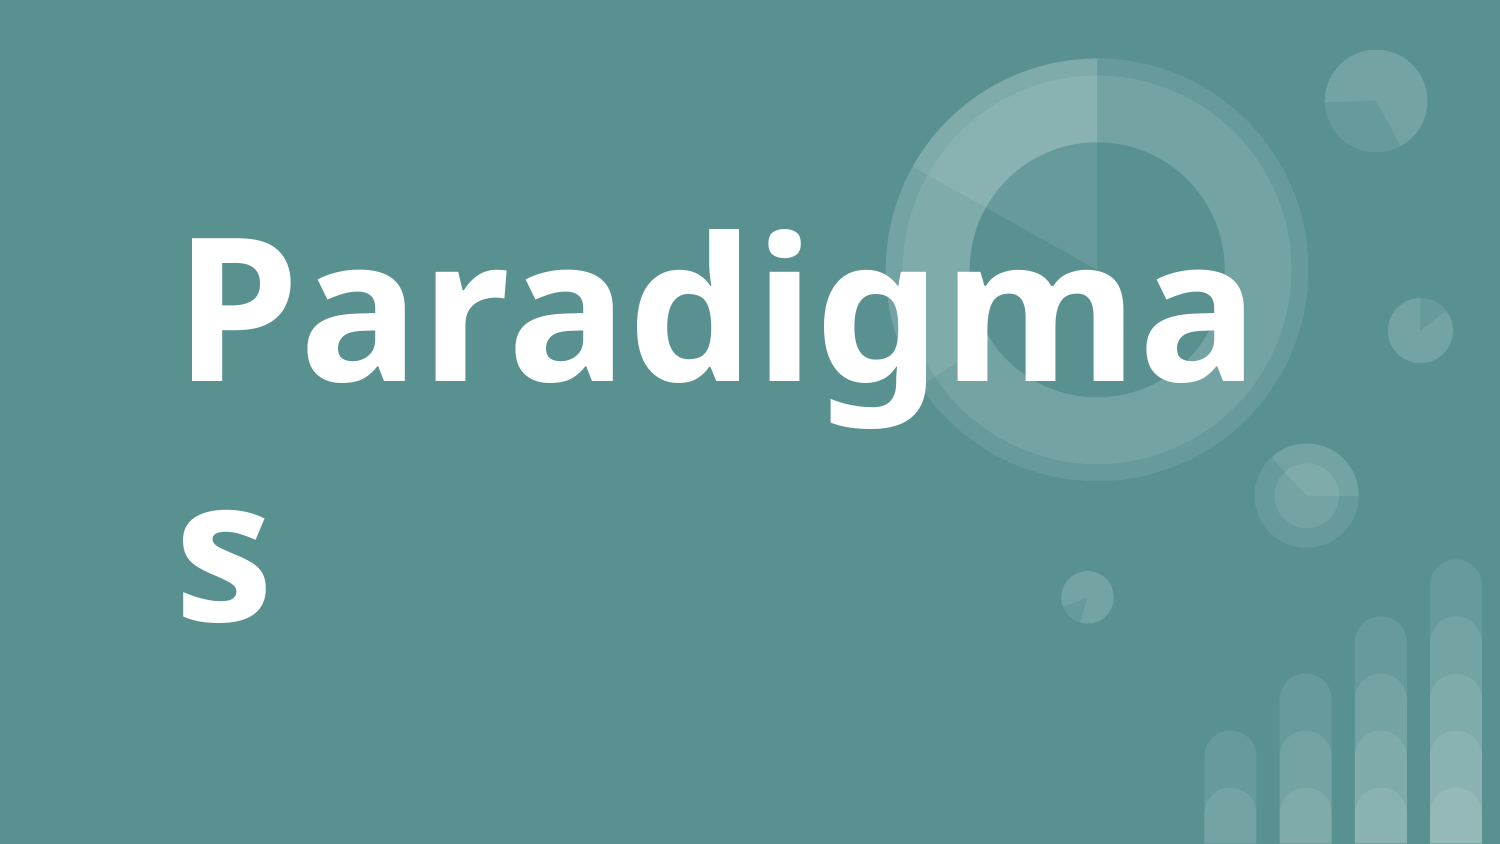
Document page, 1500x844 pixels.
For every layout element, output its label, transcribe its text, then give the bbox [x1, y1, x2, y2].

title Paradigmas [159, 268, 1341, 576]
